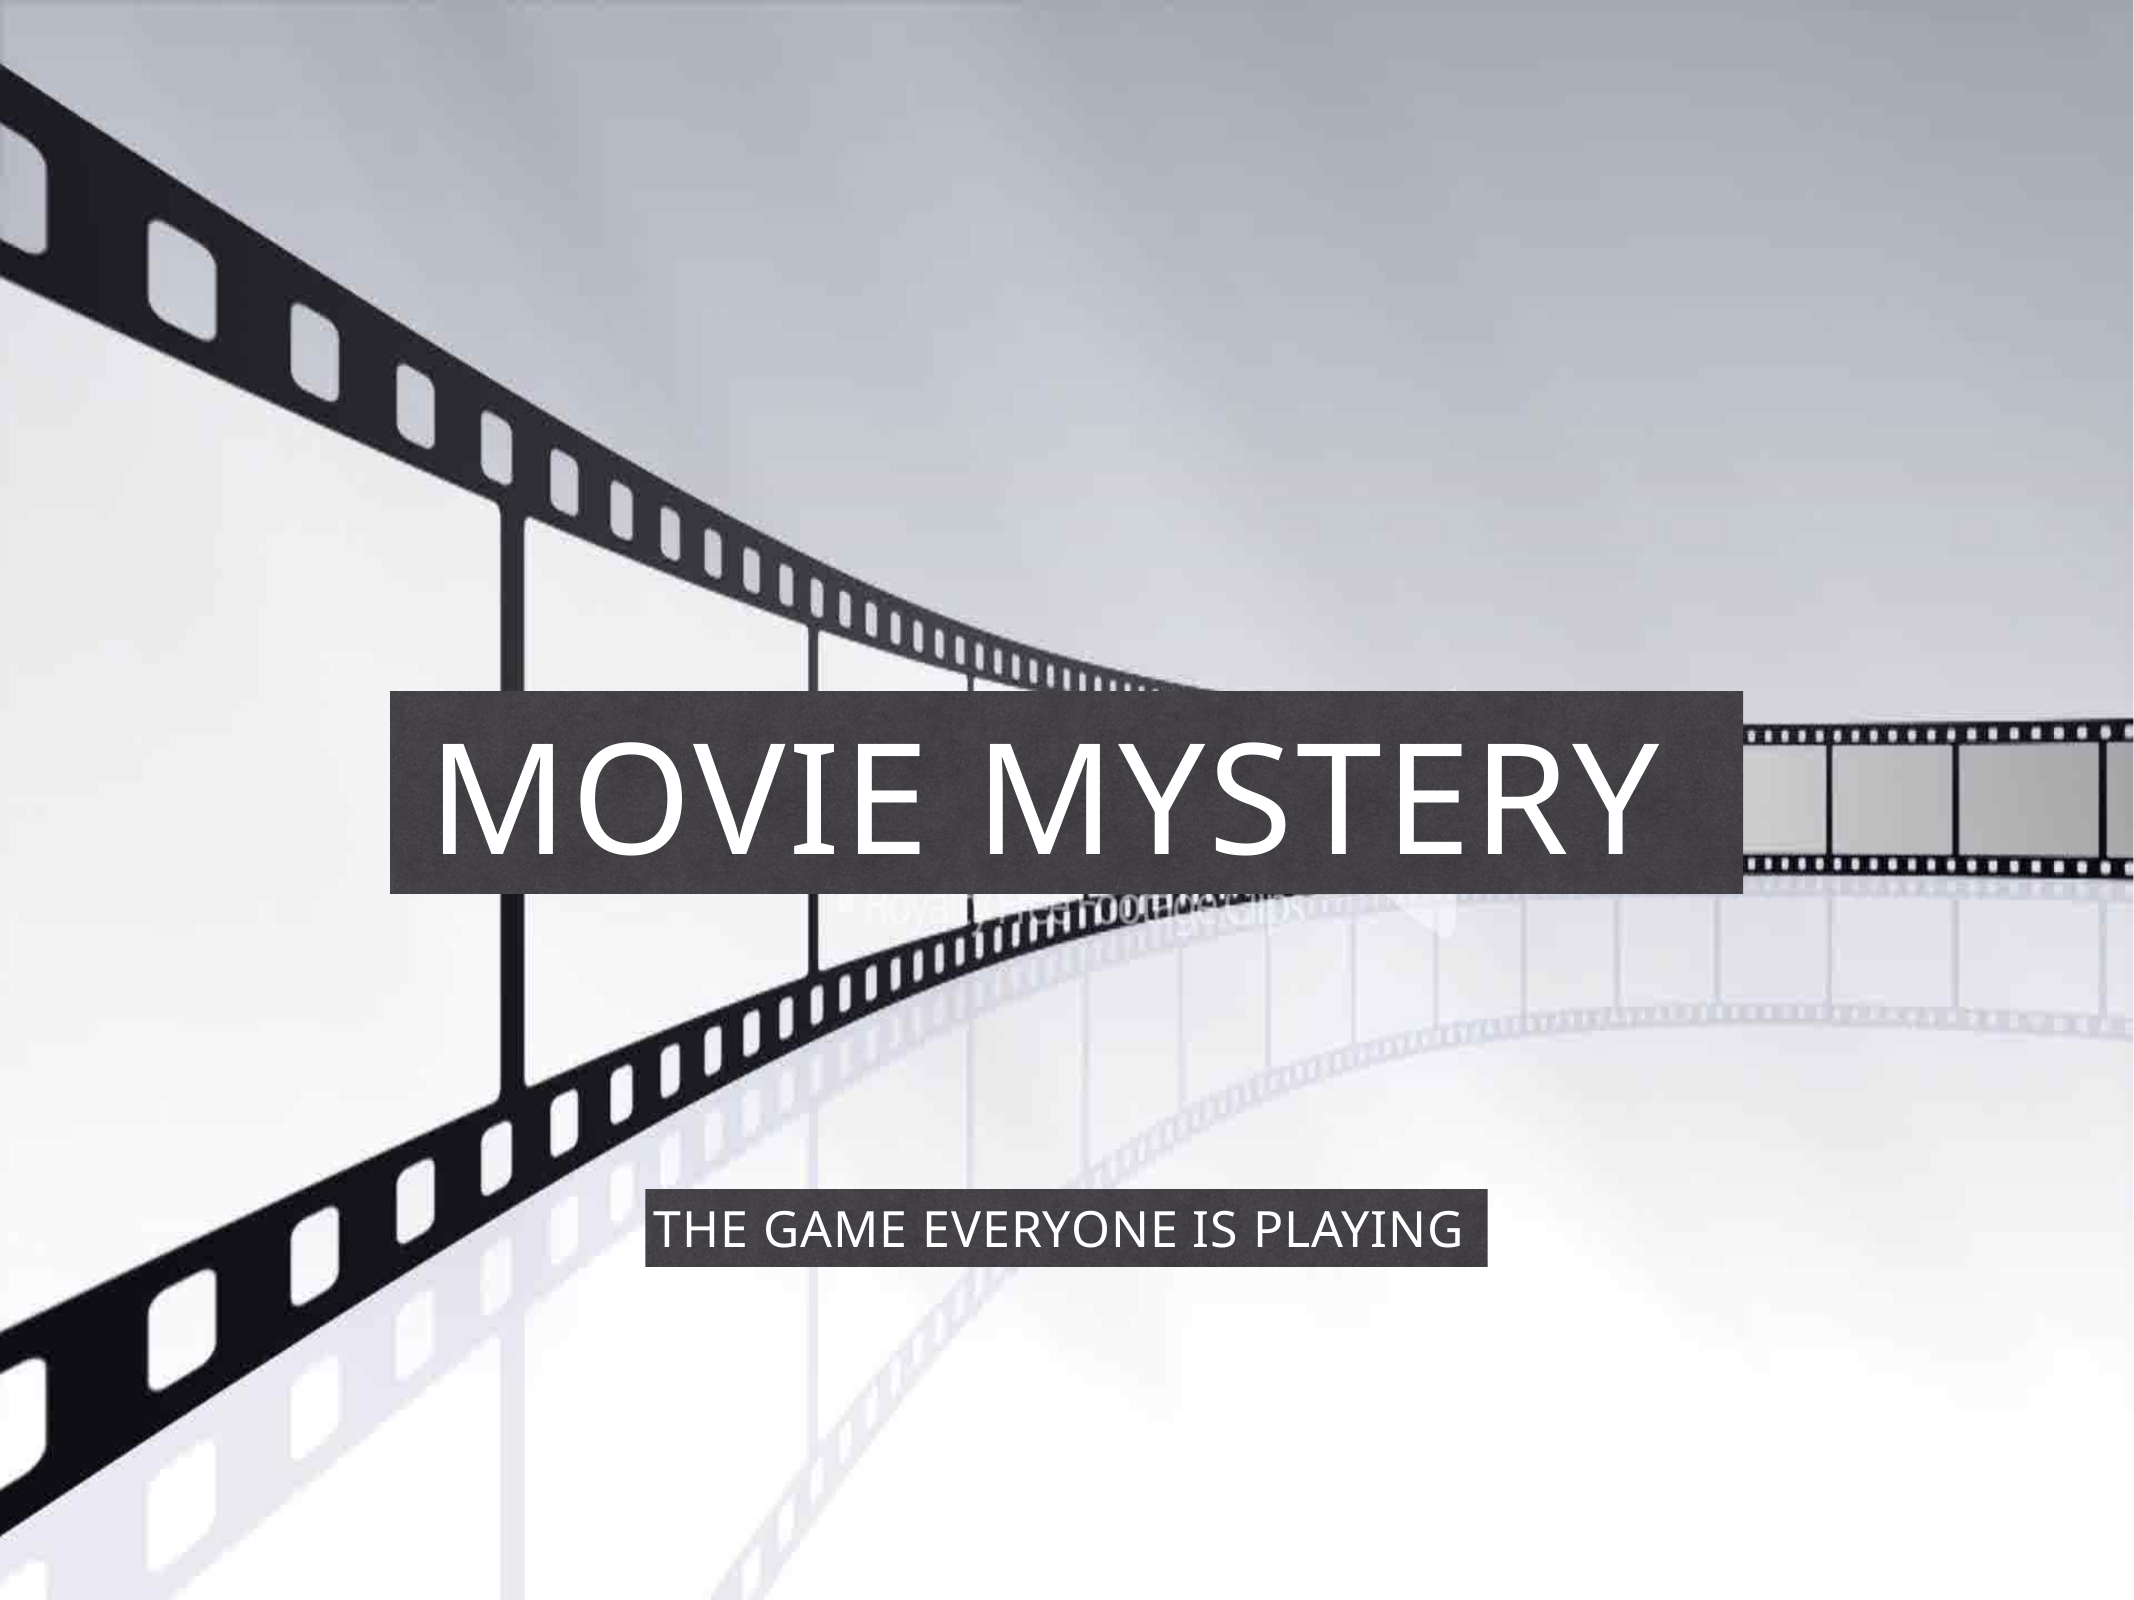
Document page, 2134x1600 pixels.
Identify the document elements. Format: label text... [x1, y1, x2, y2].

picture [0, 0, 2134, 1600]
text_box Movie mystery [390, 691, 1744, 894]
text_box The game everyone is playing [645, 1189, 1488, 1267]
